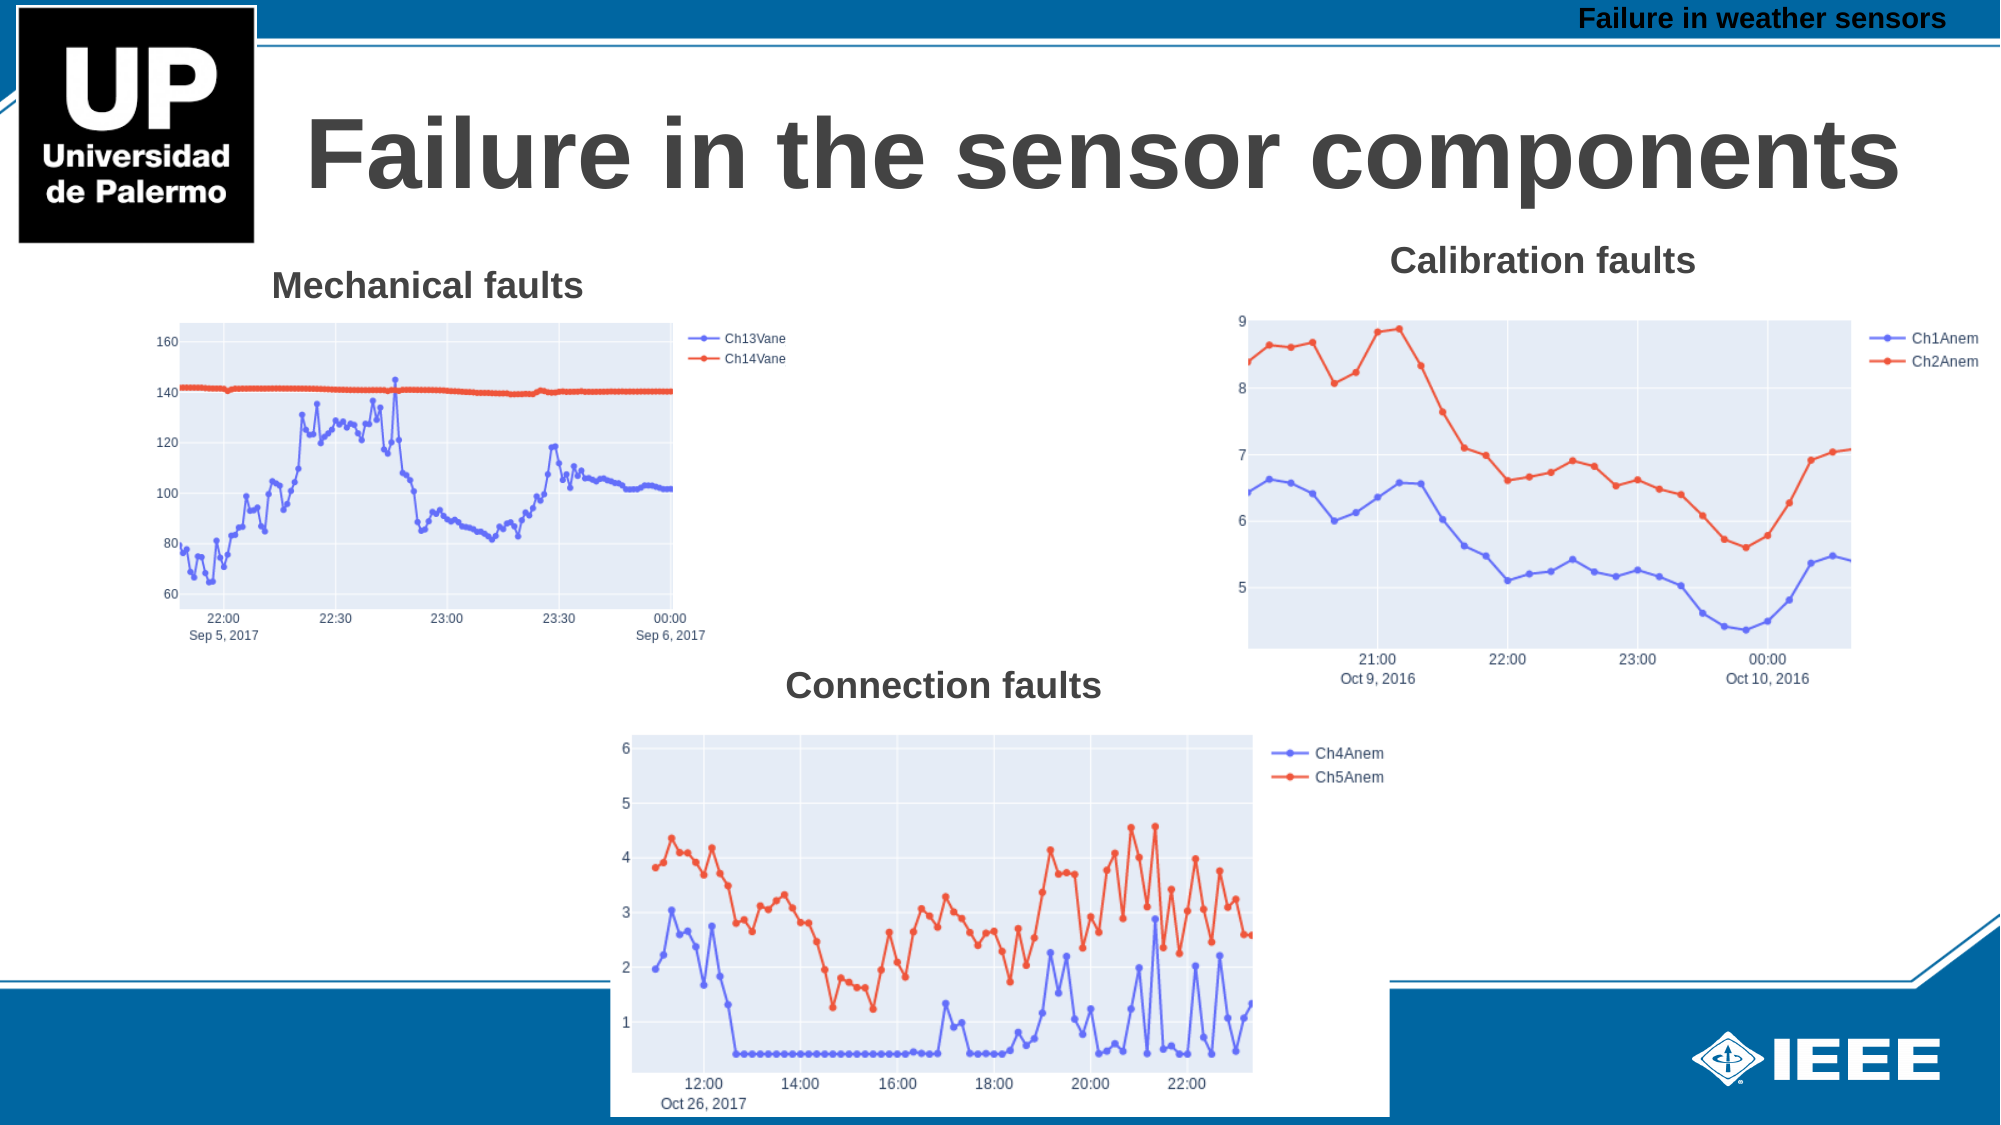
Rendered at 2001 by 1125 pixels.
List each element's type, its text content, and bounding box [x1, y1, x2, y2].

text_box Failure in the sensor components [257, 73, 1953, 179]
picture [0, 0, 2000, 246]
text_box Mechanical faults [256, 245, 643, 313]
text_box Connection faults [770, 646, 1146, 723]
picture [0, 723, 2000, 1125]
picture [1222, 302, 1983, 696]
text_box Failure in weather sensors [1563, 0, 2000, 53]
picture [147, 313, 786, 649]
text_box Calibration faults [1374, 221, 1796, 302]
